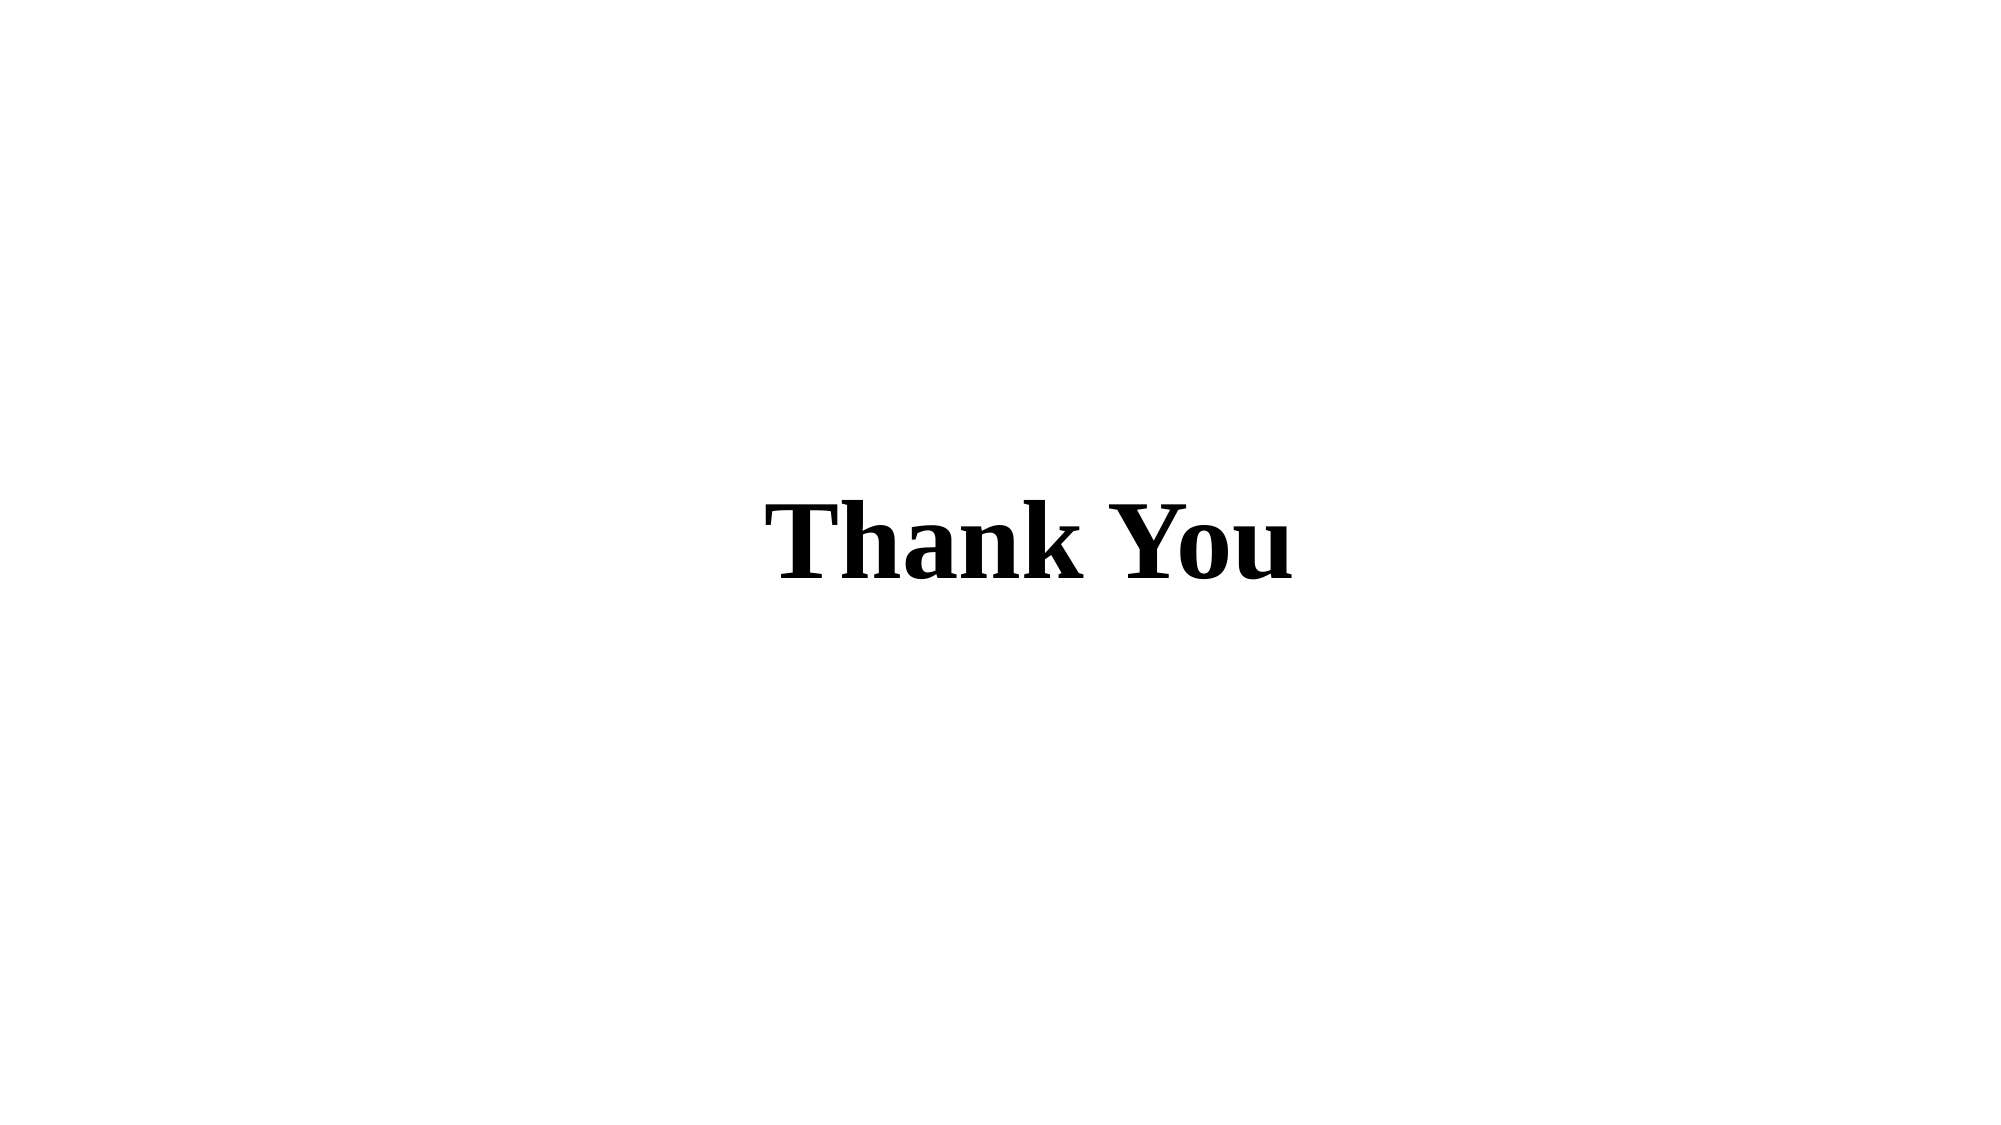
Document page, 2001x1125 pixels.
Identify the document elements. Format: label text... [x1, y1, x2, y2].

text_box Thank You [749, 458, 1777, 609]
